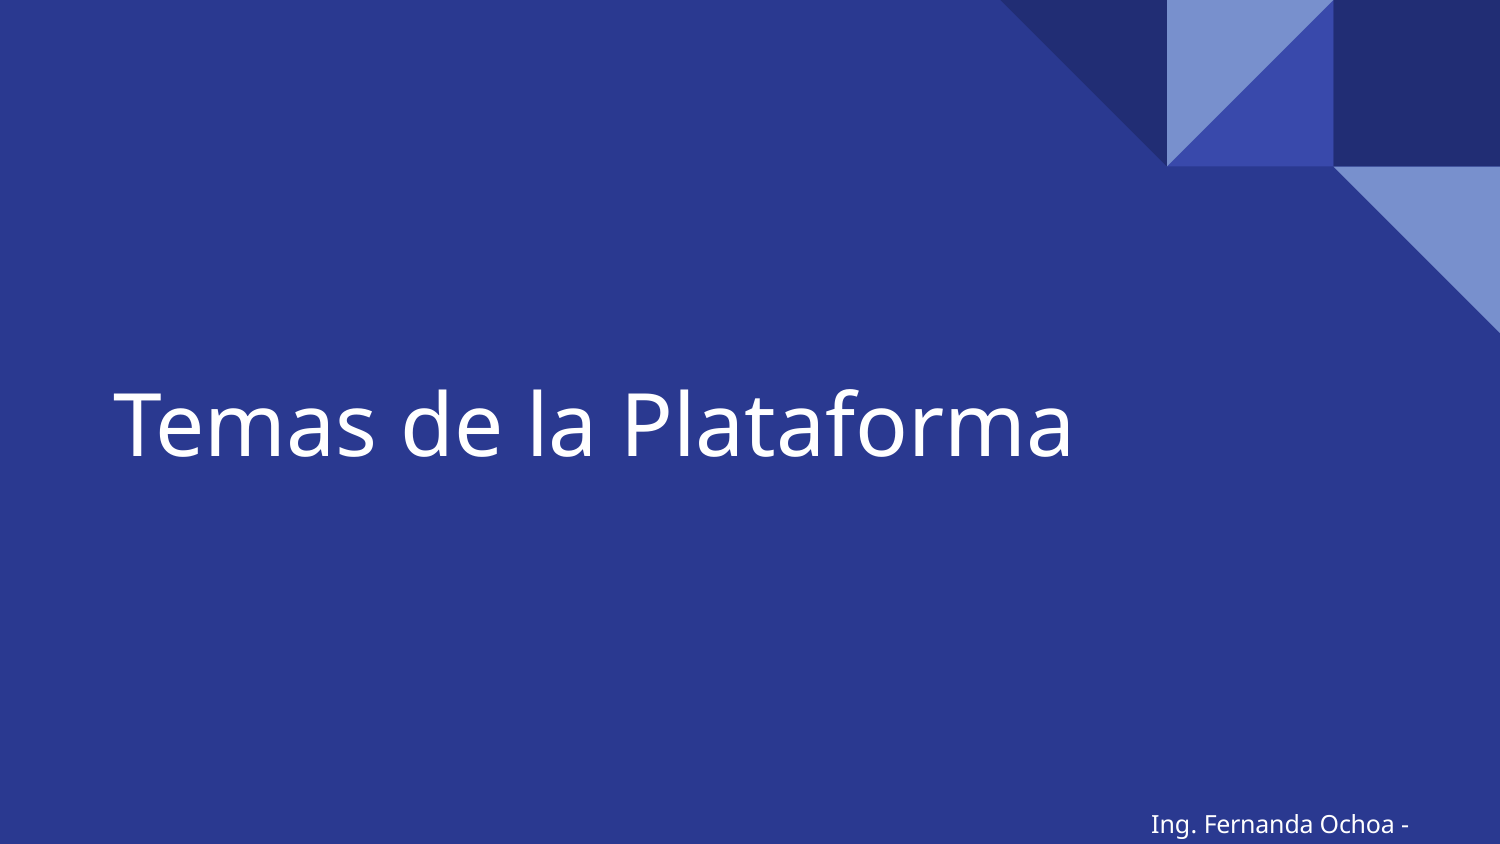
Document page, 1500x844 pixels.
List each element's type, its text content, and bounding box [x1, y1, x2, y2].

title Temas de la Plataforma [98, 353, 1447, 491]
text_box Ing. Fernanda Ochoa - @imonsh [1148, 808, 1500, 844]
